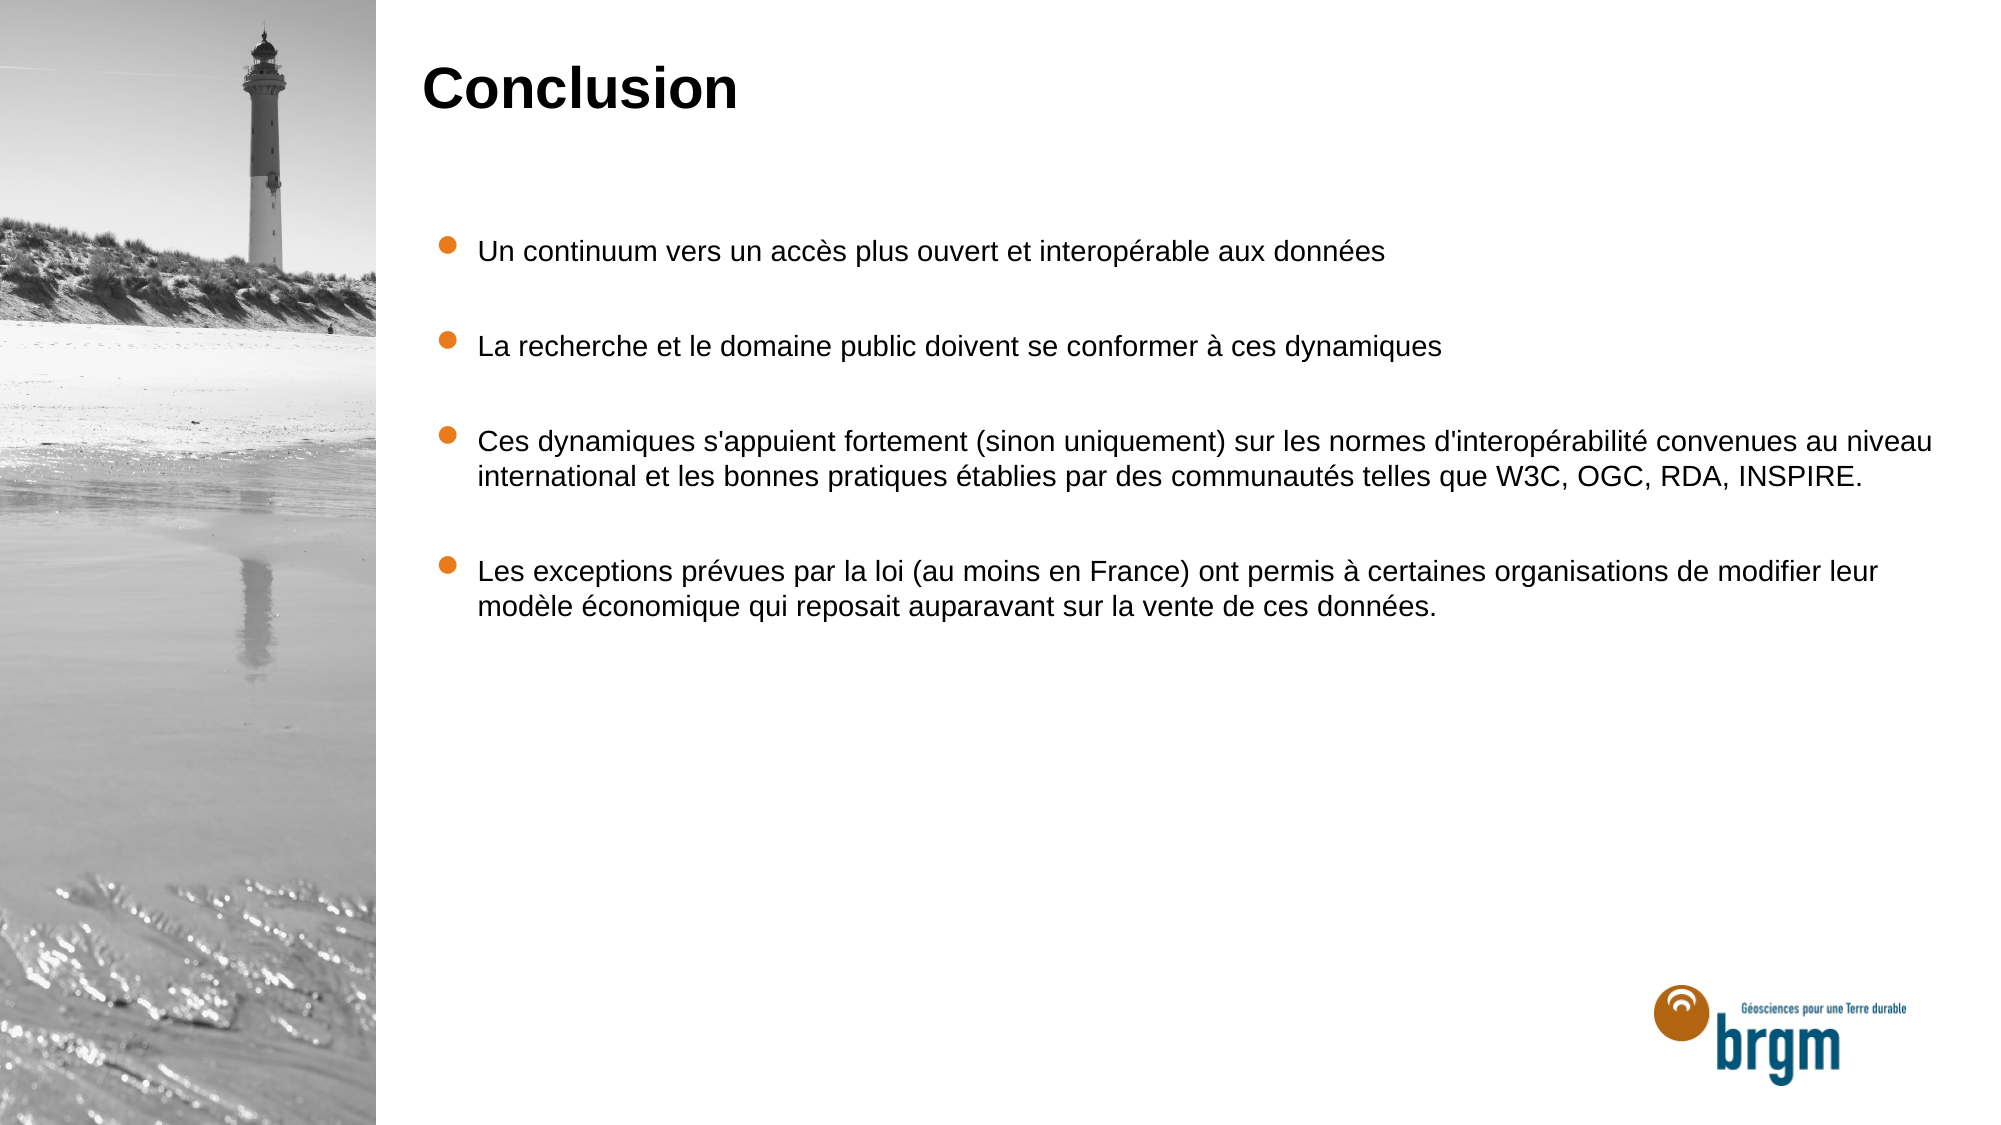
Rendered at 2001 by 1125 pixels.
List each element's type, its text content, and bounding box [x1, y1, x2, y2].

picture [0, 0, 376, 1125]
picture [1777, 1038, 1785, 1061]
picture [1654, 985, 1906, 1086]
text_box Conclusion [407, 42, 1660, 128]
text_box Un continuum vers un accès plus ouvert et interopérable aux données La recherche et le domaine public doivent se conformer à ces dynamiques Ces dynamiques s'appuient fortement (sinon uniquement) sur les normes d'interopérabilité convenues au niveau international et les bonnes pratiques établies par des communautés telles que W3C, OGC, RDA, INSPIRE. Les exceptions prévues par la loi (au moins en France) ont permis à certaines organisations de modifier leur modèle économique qui reposait auparavant sur la vente de ces données. [421, 177, 1989, 772]
